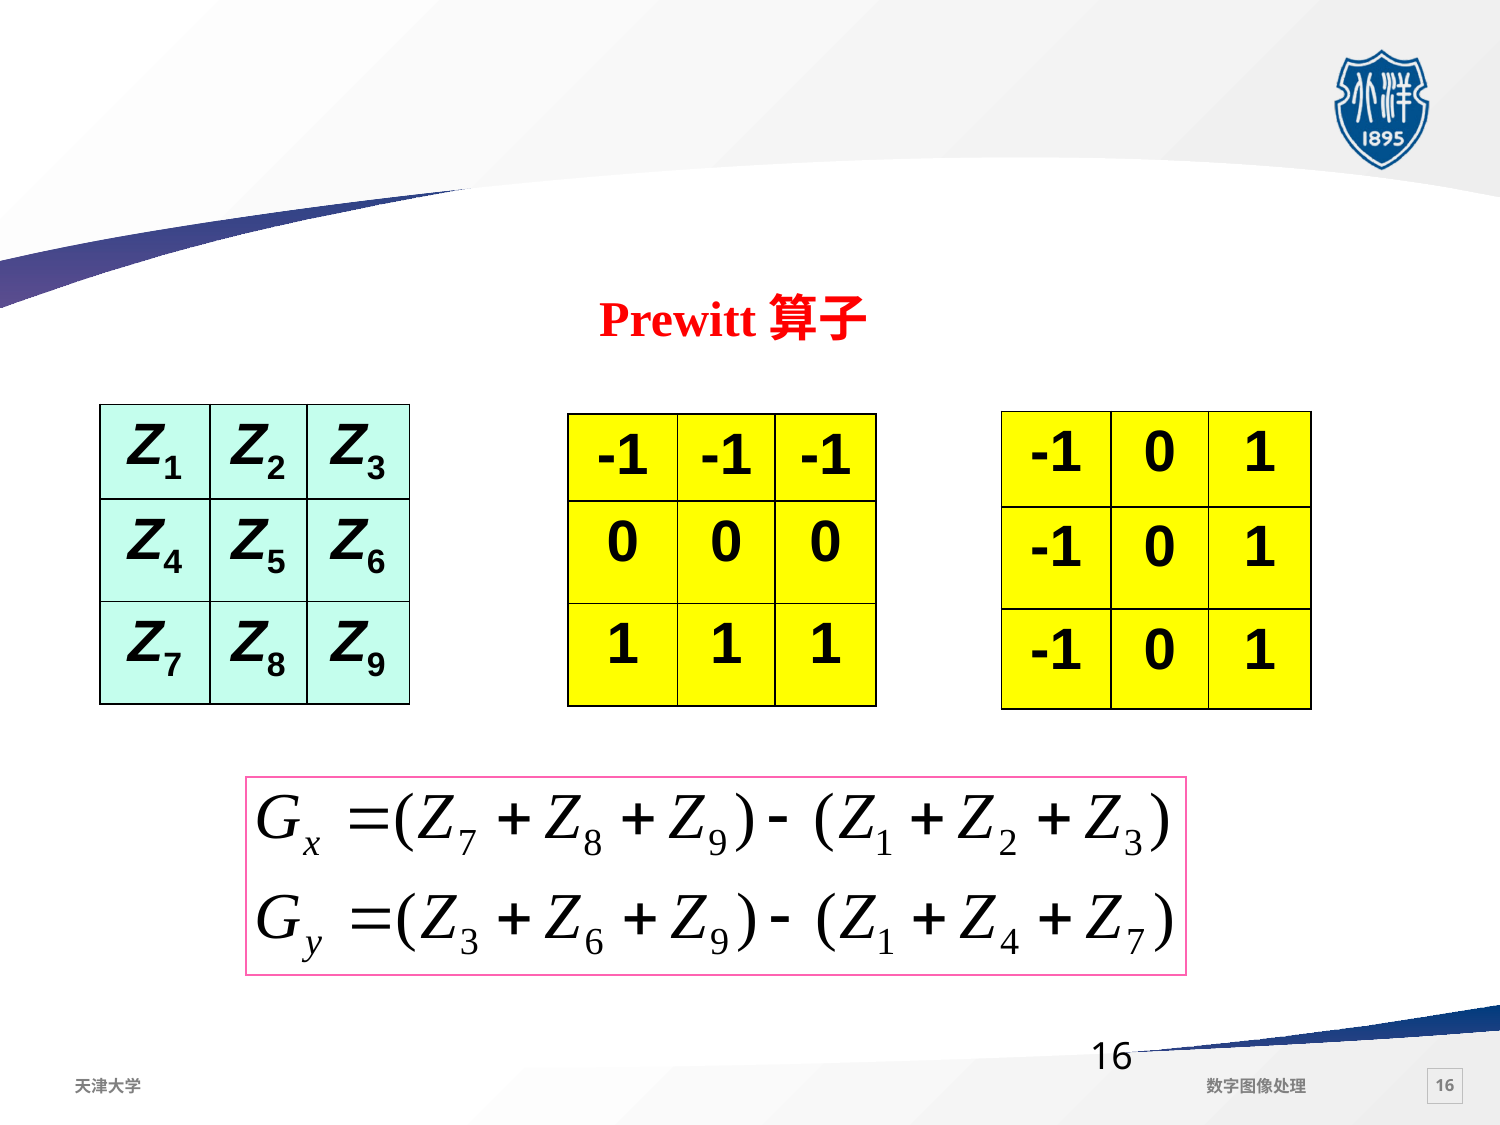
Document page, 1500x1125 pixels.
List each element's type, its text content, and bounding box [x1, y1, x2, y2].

table_header Z1 [101, 405, 209, 498]
text_box Prewitt算子 [583, 279, 896, 354]
table_header -1 [776, 415, 875, 500]
table_cell 1 [1209, 610, 1310, 708]
table_cell Z5 [211, 500, 306, 601]
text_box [246, 777, 1186, 975]
table_header Z3 [308, 405, 409, 498]
table_cell 0 [569, 502, 677, 603]
table_header -1 [678, 415, 774, 500]
table_cell 1 [569, 604, 677, 705]
table_header 1 [1209, 412, 1310, 506]
table_cell 1 [678, 604, 774, 705]
table_header -1 [569, 415, 677, 500]
table_cell Z4 [101, 500, 209, 601]
table_cell 0 [1112, 508, 1208, 608]
table_cell -1 [1002, 508, 1110, 608]
table_cell 0 [1112, 610, 1208, 708]
table_cell 0 [678, 502, 774, 603]
table_cell 0 [776, 502, 875, 603]
table_header 0 [1112, 412, 1208, 506]
table_cell Z8 [211, 602, 306, 703]
table_cell 1 [1209, 508, 1310, 608]
picture [1321, 47, 1447, 172]
table_cell Z9 [308, 602, 409, 703]
text_box 16 [1074, 1024, 1451, 1103]
table_header -1 [1002, 412, 1110, 506]
table_cell 1 [776, 604, 875, 705]
table_cell -1 [1002, 610, 1110, 708]
table_cell Z6 [308, 500, 409, 601]
table_cell Z7 [101, 602, 209, 703]
table_header Z2 [211, 405, 306, 498]
